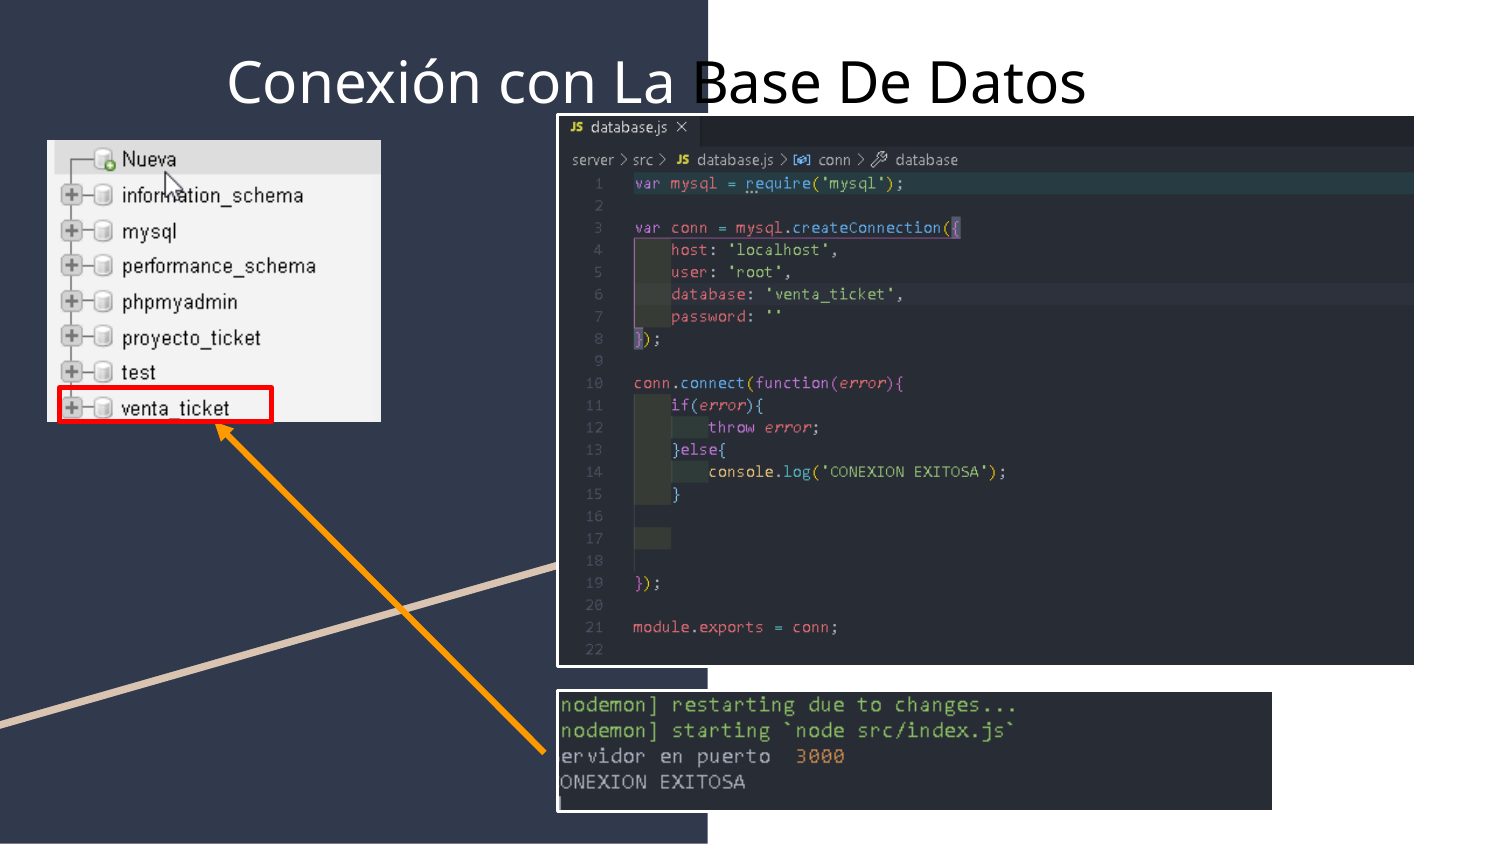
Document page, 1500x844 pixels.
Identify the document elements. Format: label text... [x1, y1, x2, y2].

picture [47, 140, 381, 423]
picture [558, 115, 1415, 666]
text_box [214, 421, 545, 754]
picture [558, 691, 1272, 811]
title Conexión con La Base De Datos [210, 30, 1500, 442]
